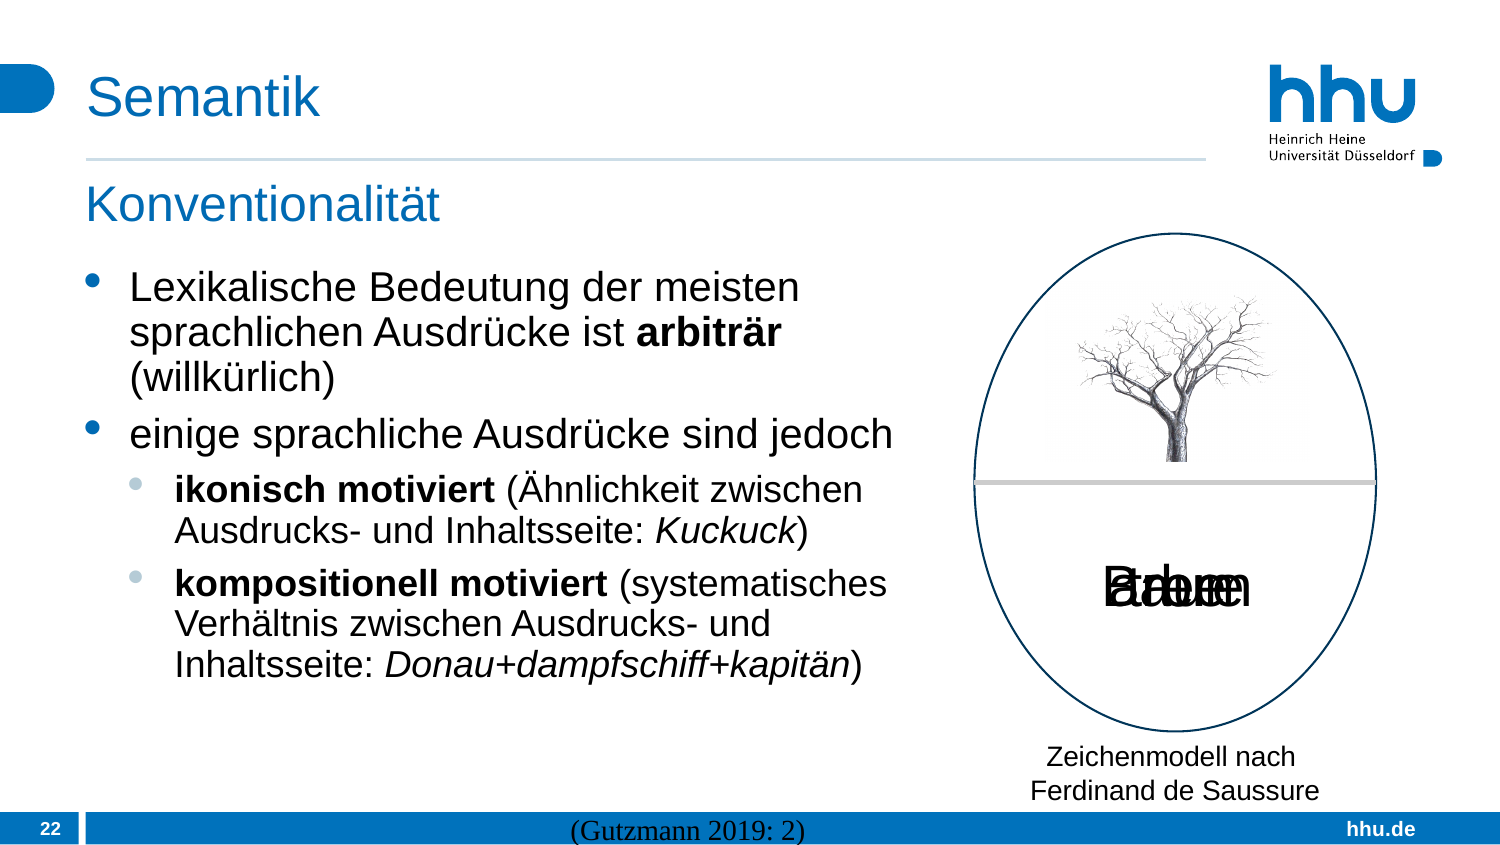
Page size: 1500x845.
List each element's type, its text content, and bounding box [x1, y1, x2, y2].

text_box [1055, 232, 1295, 281]
text_box [973, 291, 1378, 731]
list Konventionalität [85, 178, 1415, 232]
slide_number 22 [5, 816, 62, 841]
picture [1045, 281, 1310, 463]
text_box Zeichenmodell nach Ferdinand de Saussure [943, 731, 1407, 814]
footer (Gutzmann 2019: 2) [103, 816, 1273, 841]
title Semantik [86, 54, 1207, 129]
list Lexikalische Bedeutung der meisten sprachlichen Ausdrücke ist arbiträr (willkürlich) einige sprachliche Ausdrücke sind jedoch ikonisch motiviert (Ähnlichkeit zwischen Ausdrucks- und Inhaltsseite: Kuckuck) kompositionell motiviert (systematisches Verhältnis zwischen Ausdrucks- und Inhaltsseite: Donau+dampfschiff+kapitän) [85, 253, 928, 797]
text_box arbre [1045, 540, 1310, 626]
